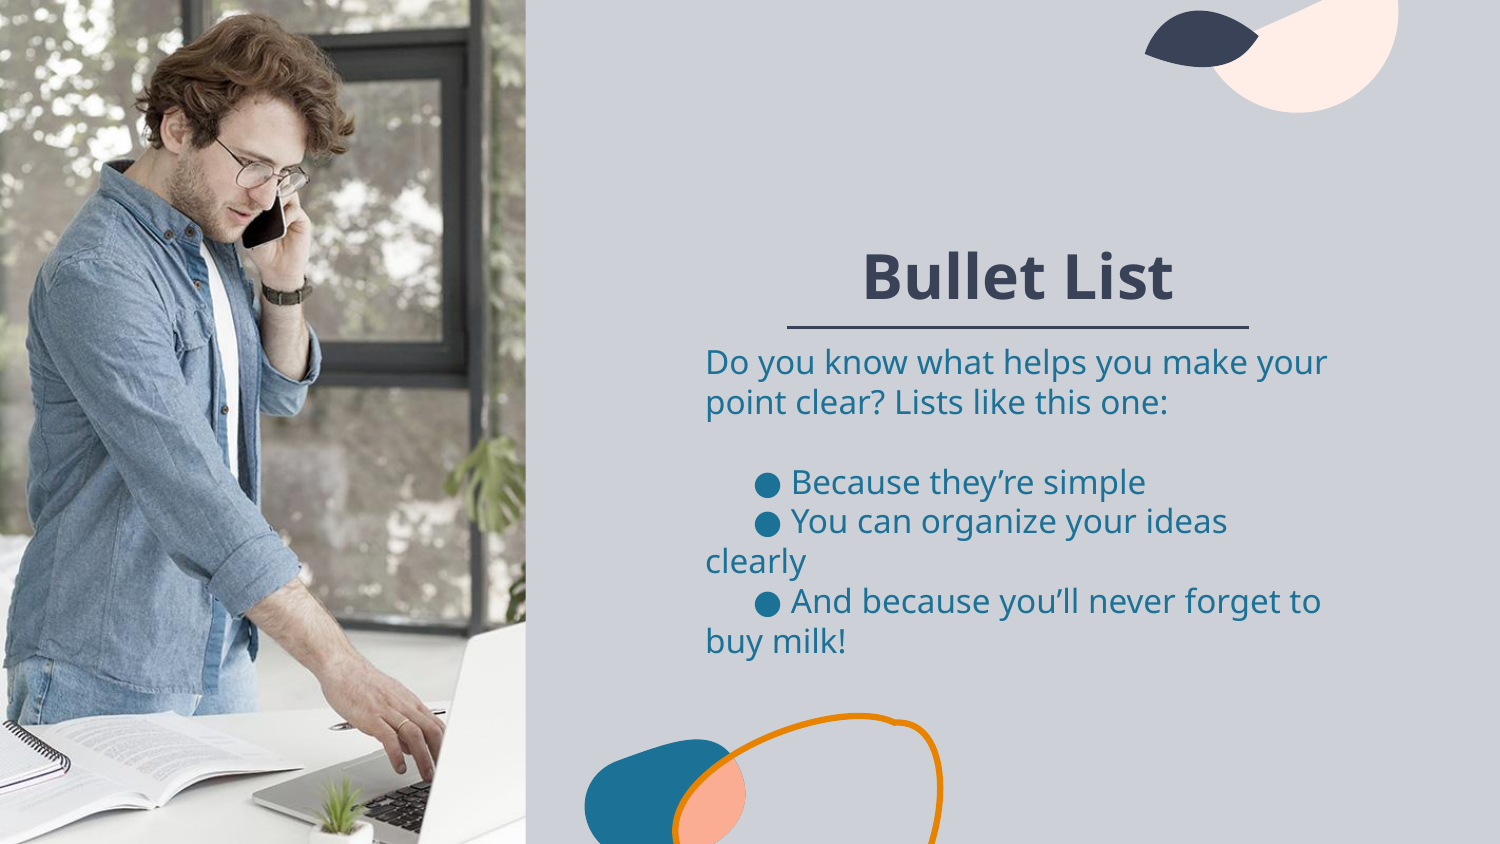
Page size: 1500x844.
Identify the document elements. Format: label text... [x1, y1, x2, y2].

picture [0, 0, 526, 844]
title Bullet List [690, 221, 1347, 316]
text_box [563, 693, 974, 844]
subtitle Do you know what helps you make your point clear? Lists like this one: ● Because they’re simple ● You can organize your ideas clearly ● And because you’ll never forget to buy milk! [690, 326, 1347, 609]
